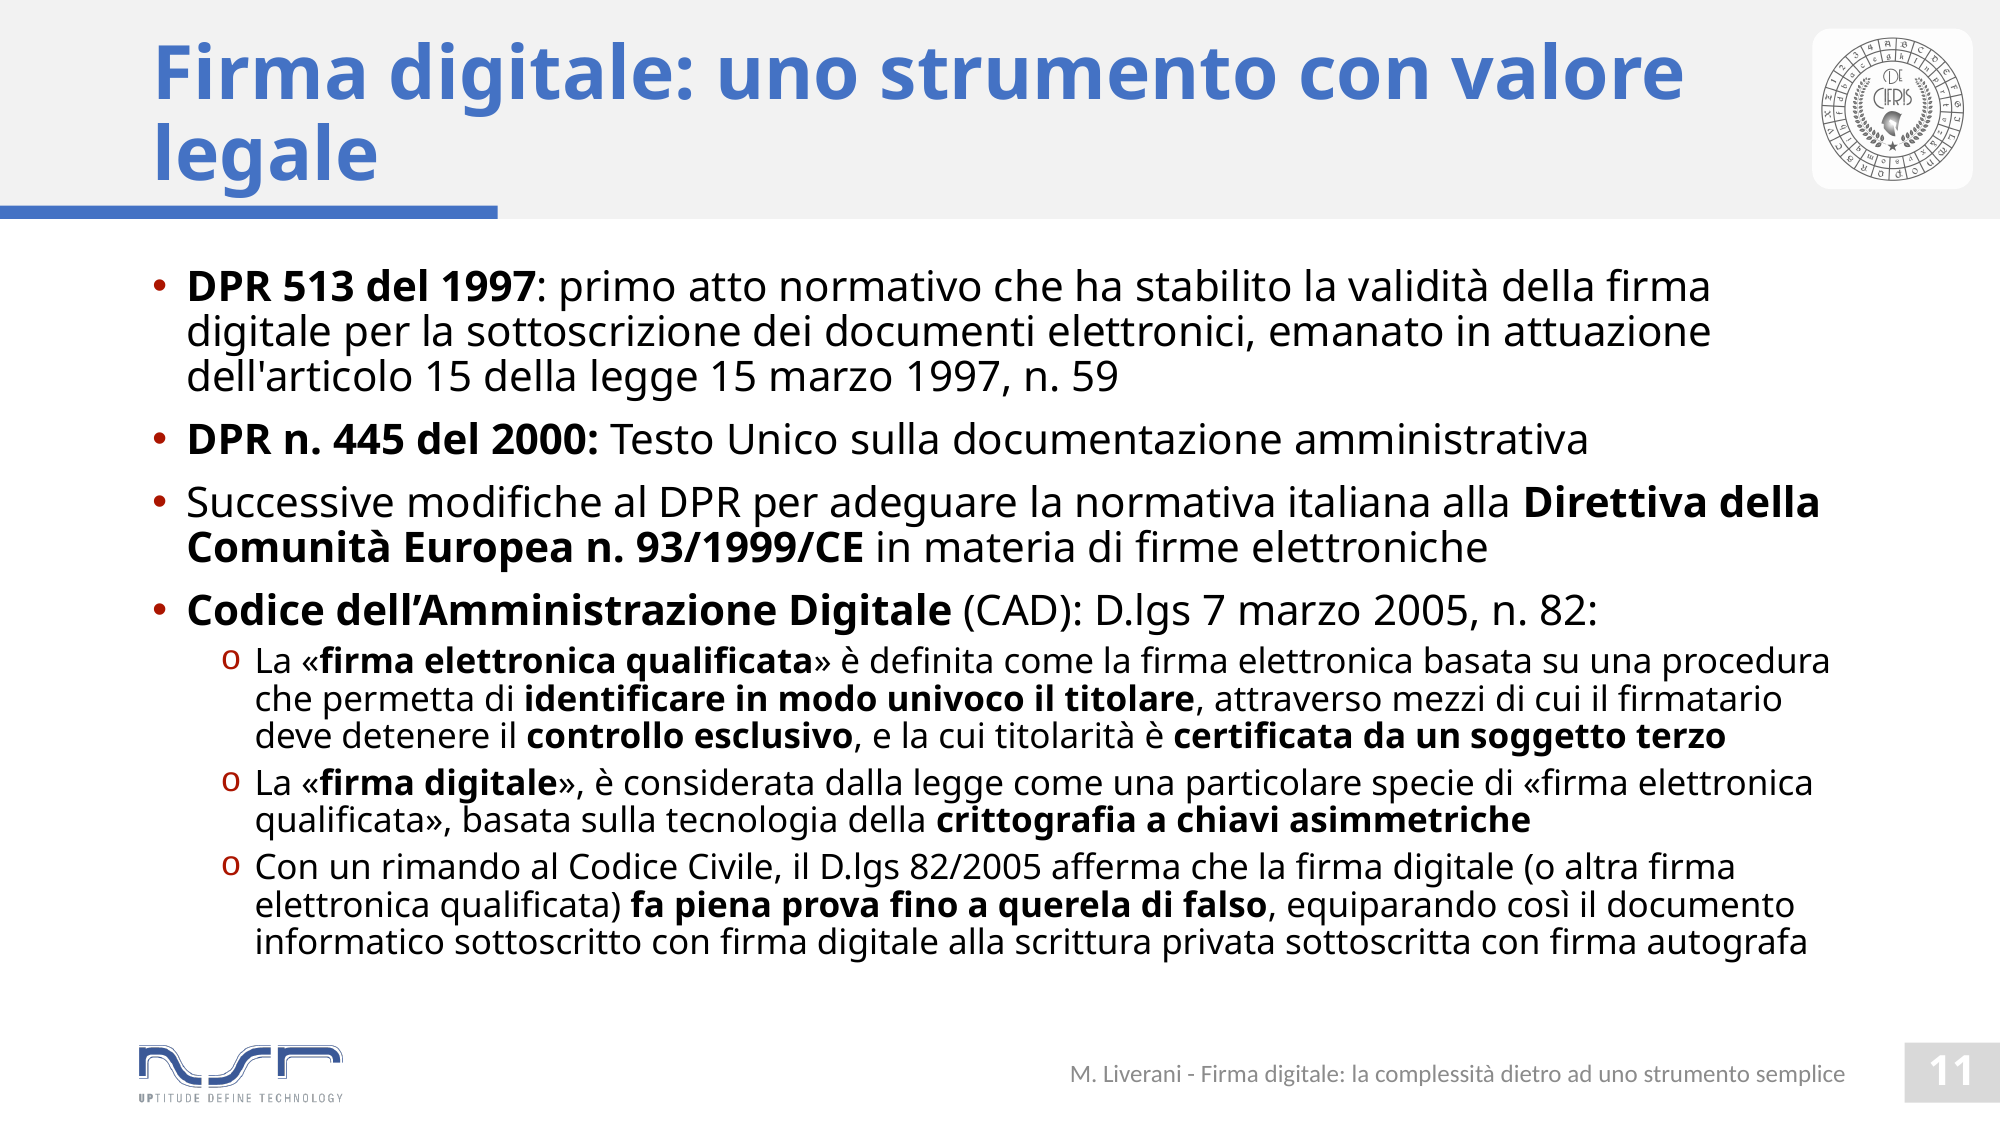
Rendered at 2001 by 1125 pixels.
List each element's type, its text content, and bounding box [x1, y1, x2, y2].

list DPR 513 del 1997: primo atto normativo che ha stabilito la validità della firma digitale per la sottoscrizione dei documenti elettronici, emanato in attuazione dell'articolo 15 della legge 15 marzo 1997, n. 59 DPR n. 445 del 2000: Testo Unico sulla documentazione amministrativa Successive modifiche al DPR per adeguare la normativa italiana alla Direttiva della Comunità Europea n. 93/1999/CE in materia di firme elettroniche Codice dell’Amministrazione Digitale (CAD): D.lgs 7 marzo 2005, n. 82: La «firma elettronica qualificata» è definita come la firma elettronica basata su una procedura che permetta di identificare in modo univoco il titolare, attraverso mezzi di cui il firmatario deve detenere il controllo esclusivo, e la cui titolarità è certificata da un soggetto terzo La «firma digitale», è considerata dalla legge come una particolare specie di «firma elettronica qualificata», basata sulla tecnologia della crittografia a chiavi asimmetriche Con un rimando al Codice Civile, il D.lgs 82/2005 afferma che la firma digitale (o altra firma elettronica qualificata) fa piena prova fino a querela di falso, equiparando così il documento informatico sottoscritto con firma digitale alla scrittura privata sottoscritta con firma autografa [137, 257, 1863, 1014]
slide_number 10 [1904, 1042, 2000, 1103]
footer M. Liverani - Firma digitale: la complessità dietro ad uno strumento semplice [662, 1042, 1863, 1103]
picture [137, 1042, 346, 1105]
picture [1863, 28, 1973, 190]
title Firma digitale: uno strumento con valore legale [137, 7, 1863, 205]
